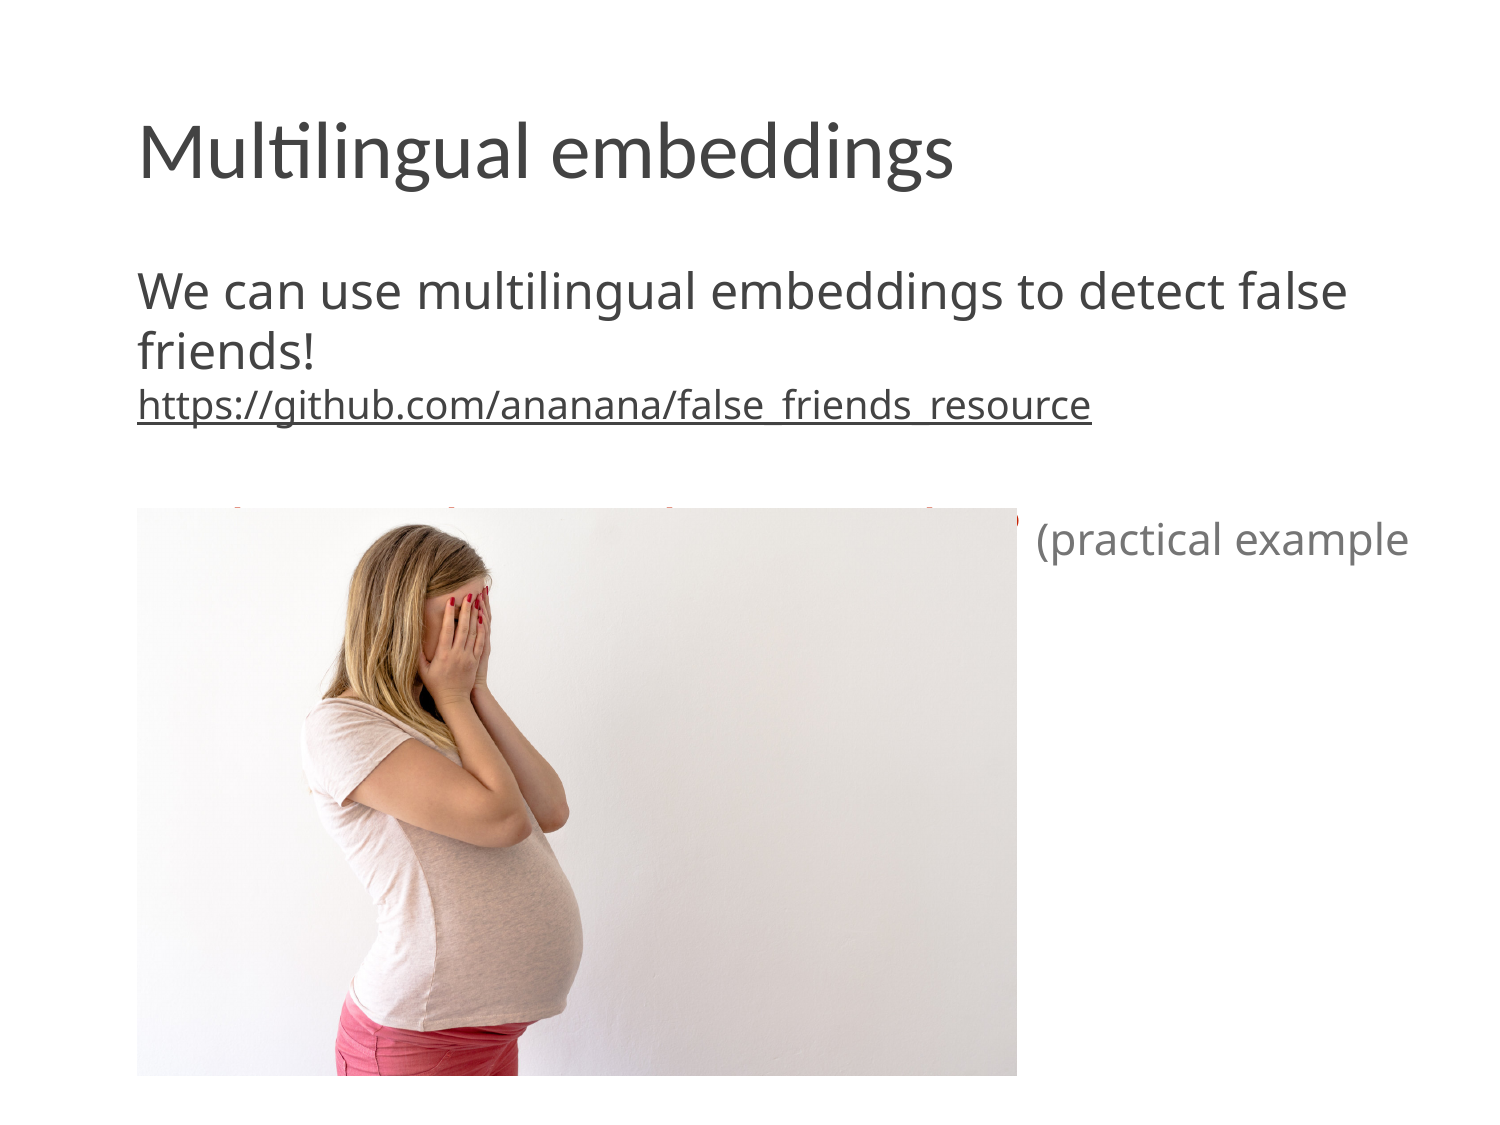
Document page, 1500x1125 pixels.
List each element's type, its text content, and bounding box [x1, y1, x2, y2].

picture [136, 508, 1017, 1076]
text_box We can use multilingual embeddings to detect false friends! https://github.com/ananana/false_friends_resource embarazada … embarrassed ?? (practical example soon) [122, 244, 1475, 683]
text_box Multilingual embeddings [122, 82, 1163, 244]
